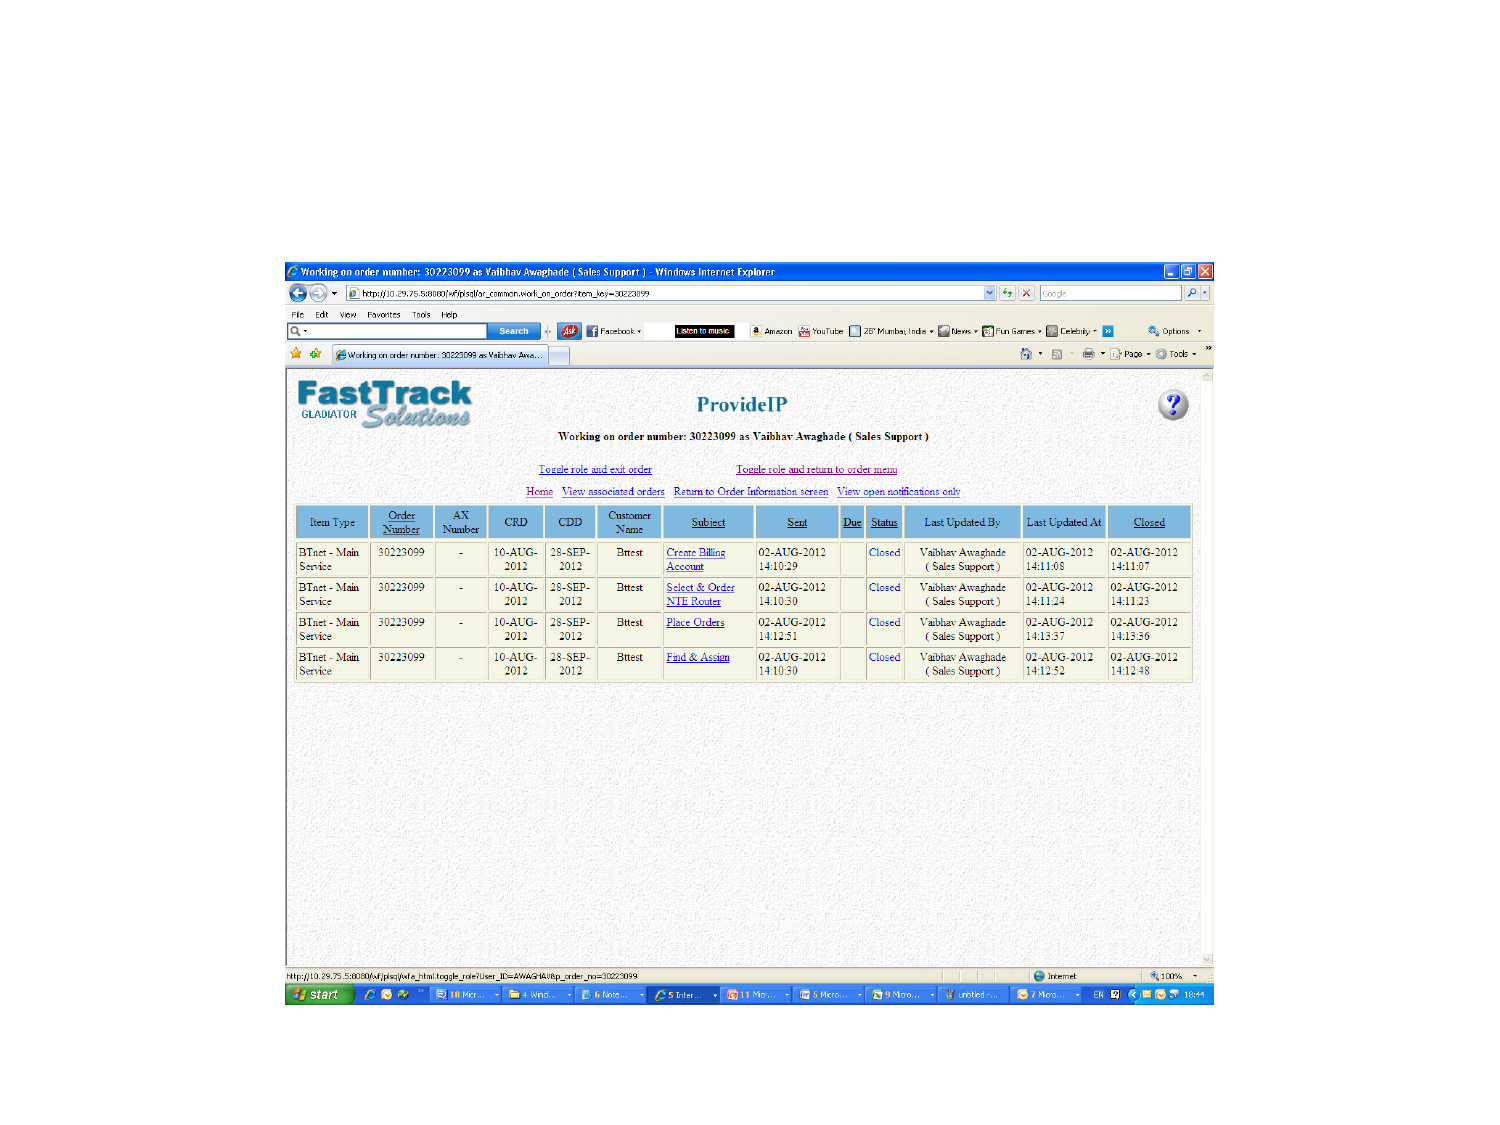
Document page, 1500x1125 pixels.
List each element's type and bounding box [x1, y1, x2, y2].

list [285, 262, 1215, 1006]
